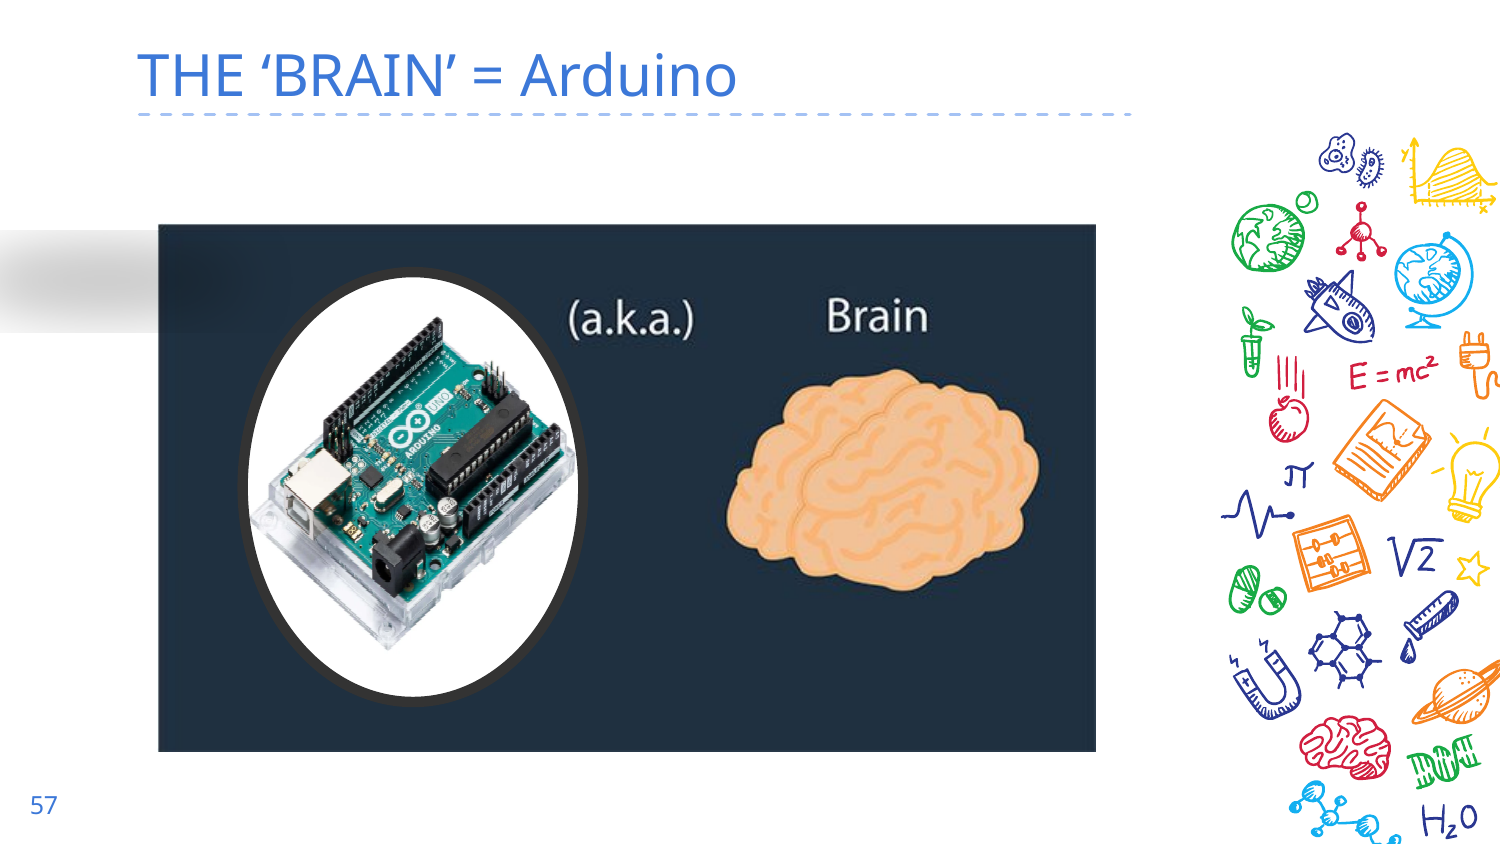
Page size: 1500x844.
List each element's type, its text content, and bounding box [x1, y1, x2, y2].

slide_number ‹#› [14, 774, 105, 840]
title THE ‘BRAIN’ = Arduino [122, 0, 1130, 123]
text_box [157, 223, 1096, 752]
